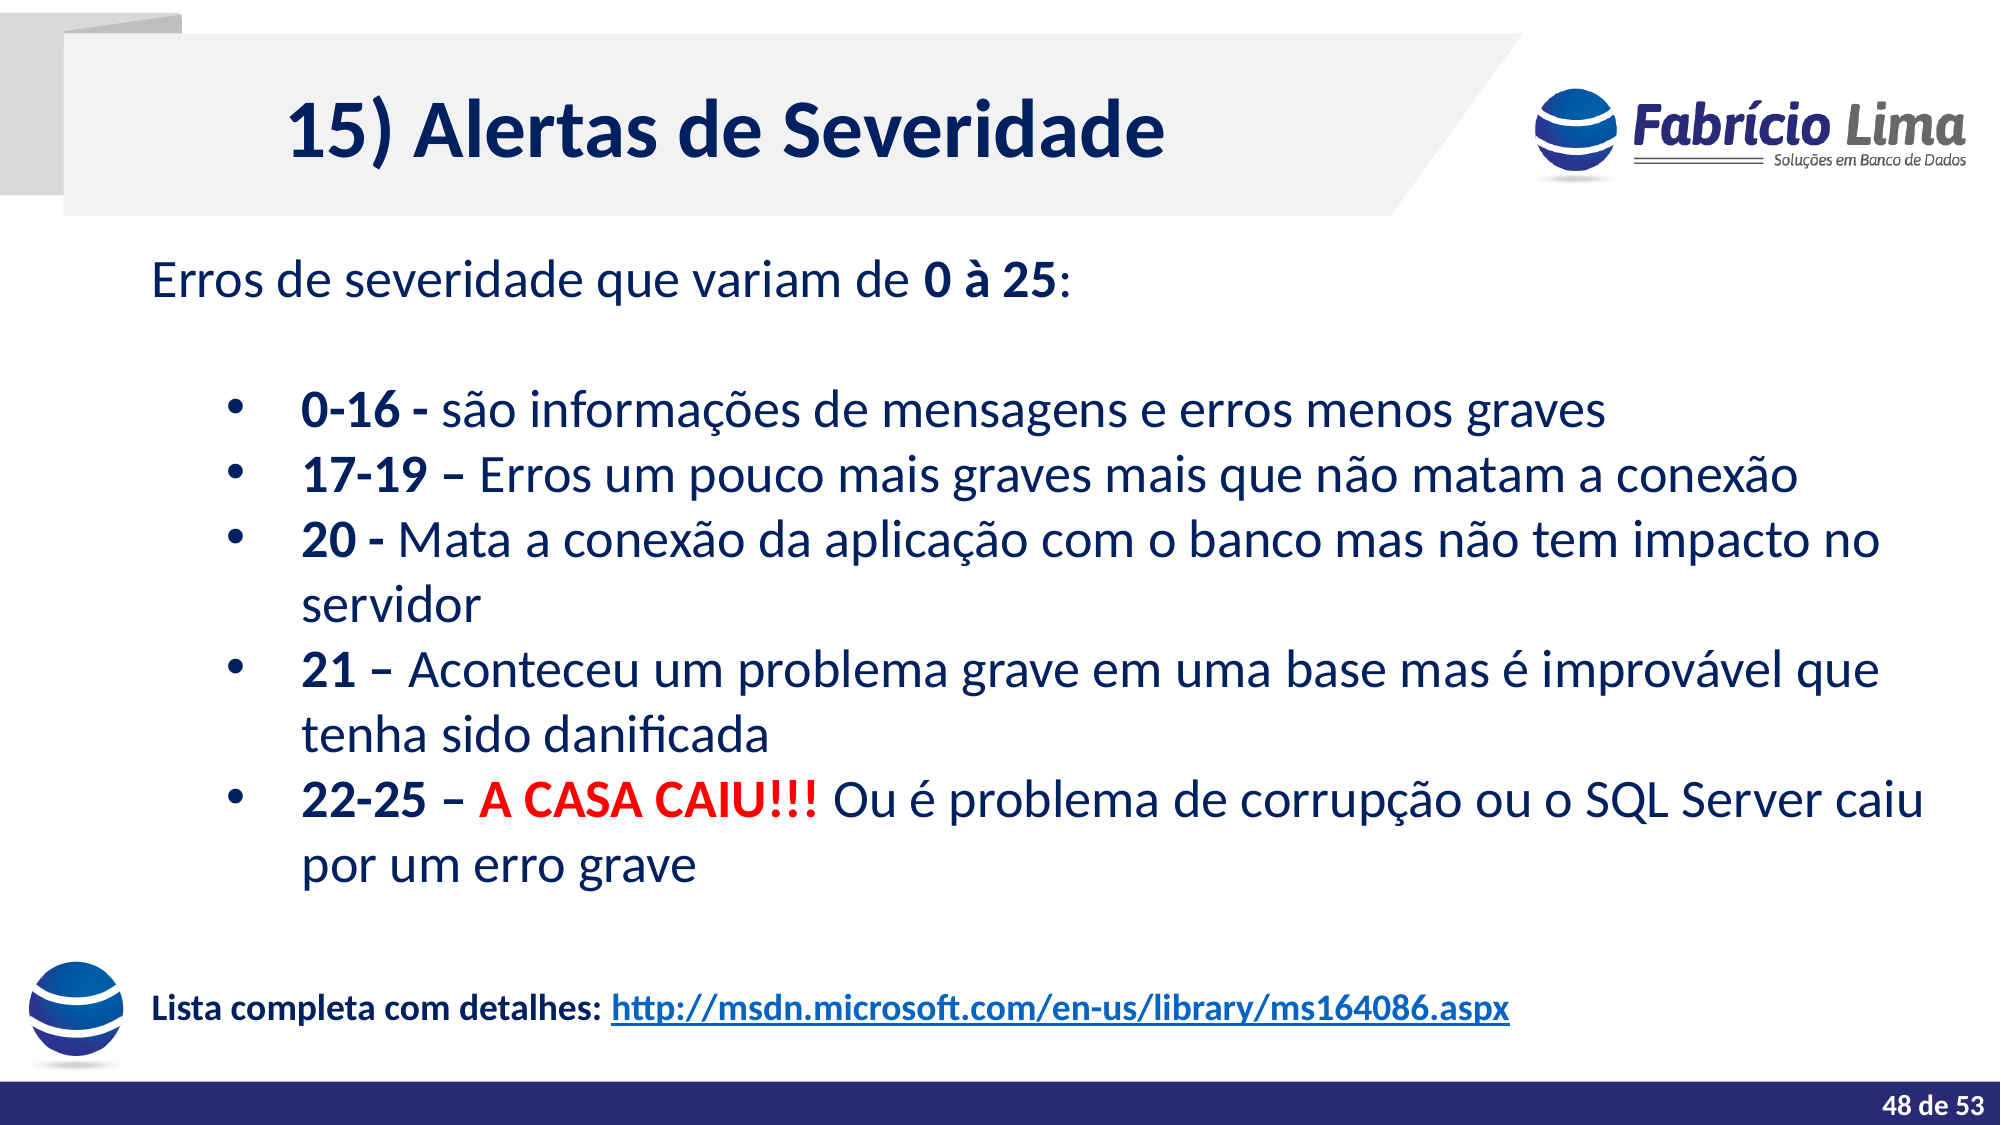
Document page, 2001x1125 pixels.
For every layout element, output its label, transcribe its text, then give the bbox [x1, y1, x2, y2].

picture [14, 951, 137, 1082]
slide_number 47 de 53 [1718, 1083, 2000, 1125]
text_box Erros de severidade que variam de 0 à 25: 0-16 - são informações de mensagens e erros menos graves 17-19 – Erros um pouco mais graves mais que não matam a conexão 20 - Mata a conexão da aplicação com o banco mas não tem impacto no servidor 21 – Aconteceu um problema grave em uma base mas é improvável que tenha sido danificada 22-25 – A CASA CAIU!!! Ou é problema de corrupção ou o SQL Server caiu por um erro grave Lista completa com detalhes: http://msdn.microsoft.com/en-us/library/ms164086.aspx [136, 236, 1986, 1036]
picture [1501, 42, 1997, 217]
text_box 15) Alertas de Severidade [62, 31, 1390, 218]
